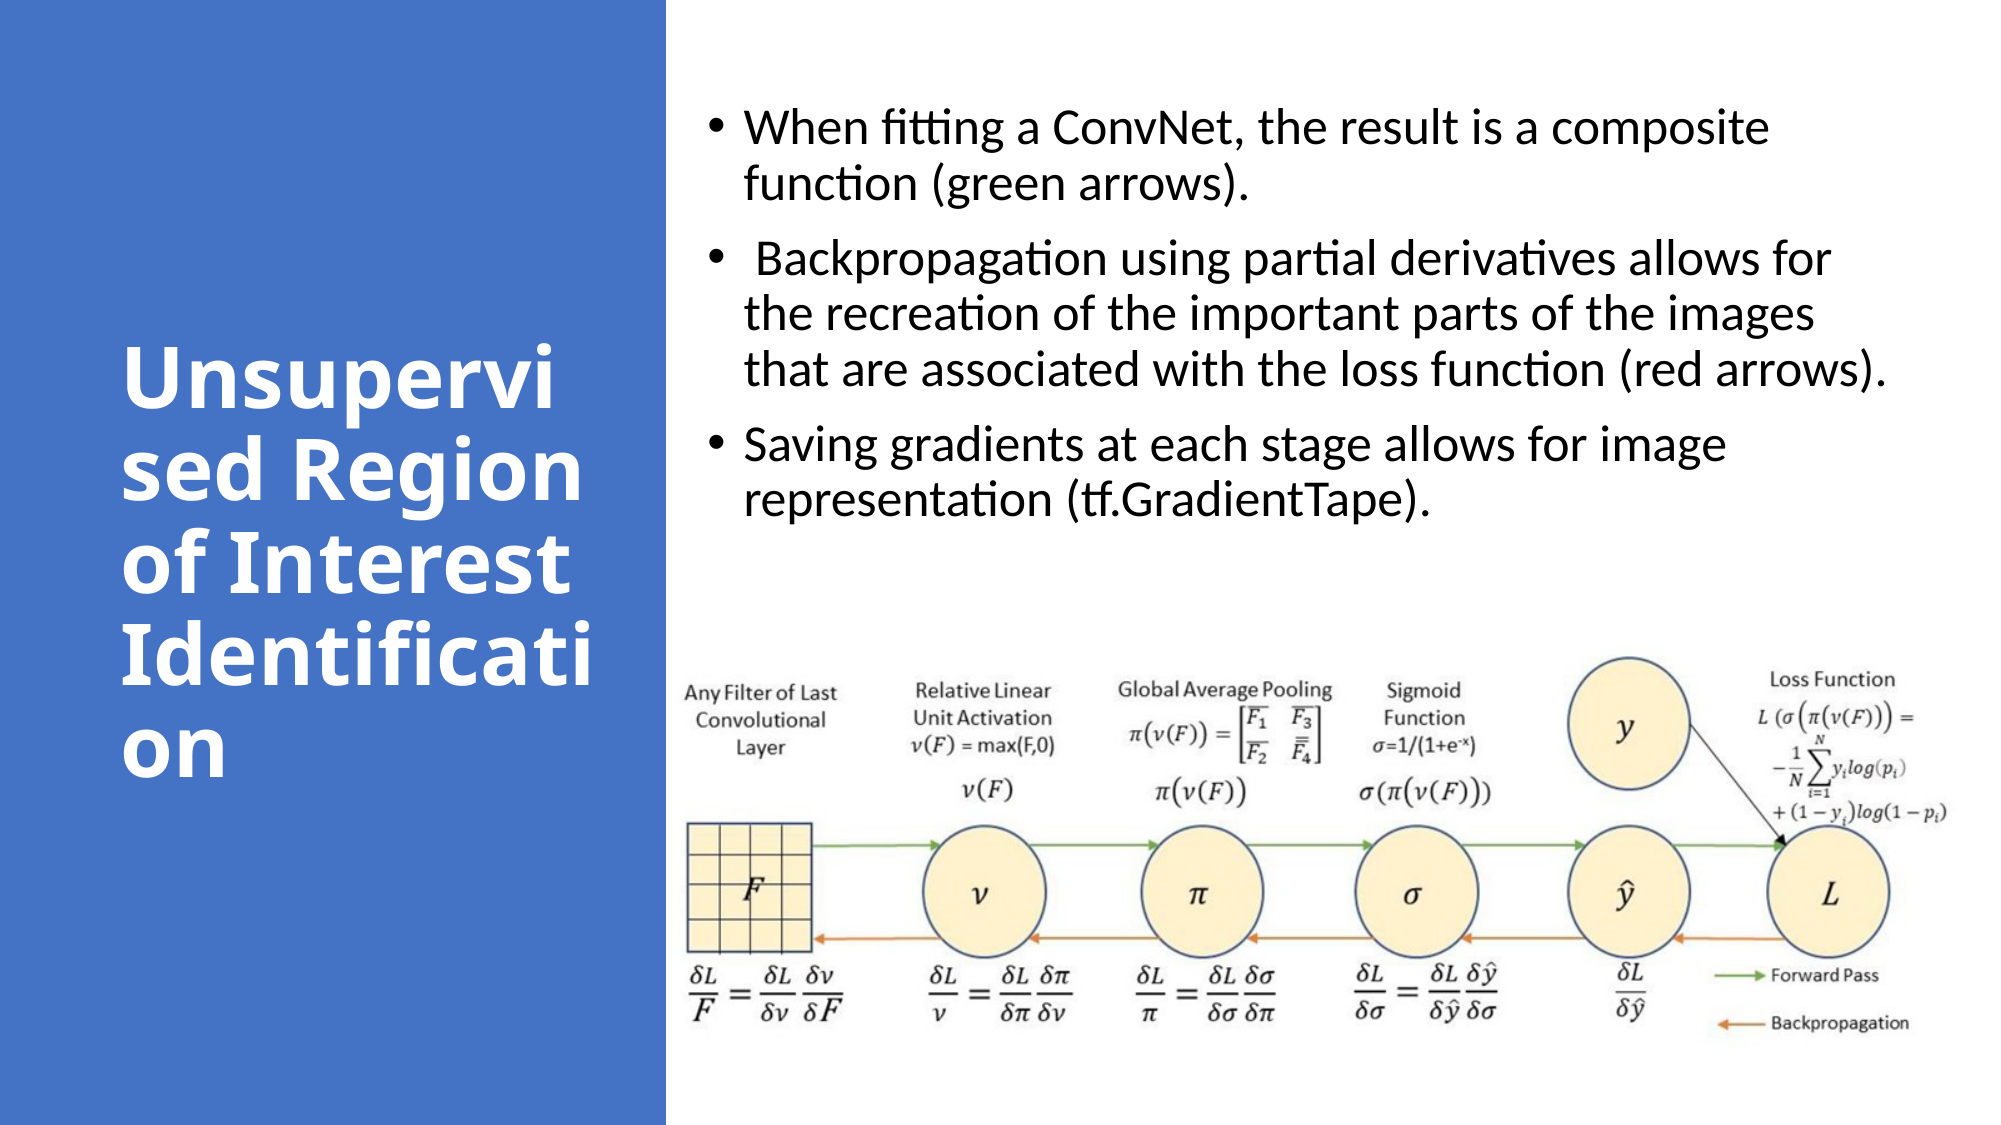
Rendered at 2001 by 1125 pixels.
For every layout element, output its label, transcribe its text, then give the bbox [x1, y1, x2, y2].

text_box [0, 0, 667, 1125]
title Unsupervised Region of Interest Identification [105, 104, 614, 1026]
list When fitting a ConvNet, the result is a composite function (green arrows). Backpropagation using partial derivatives allows for the recreation of the important parts of the images that are associated with the loss function (red arrows). Saving gradients at each stage allows for image representation (tf.GradientTape). [692, 65, 1928, 563]
picture [665, 645, 1965, 1050]
